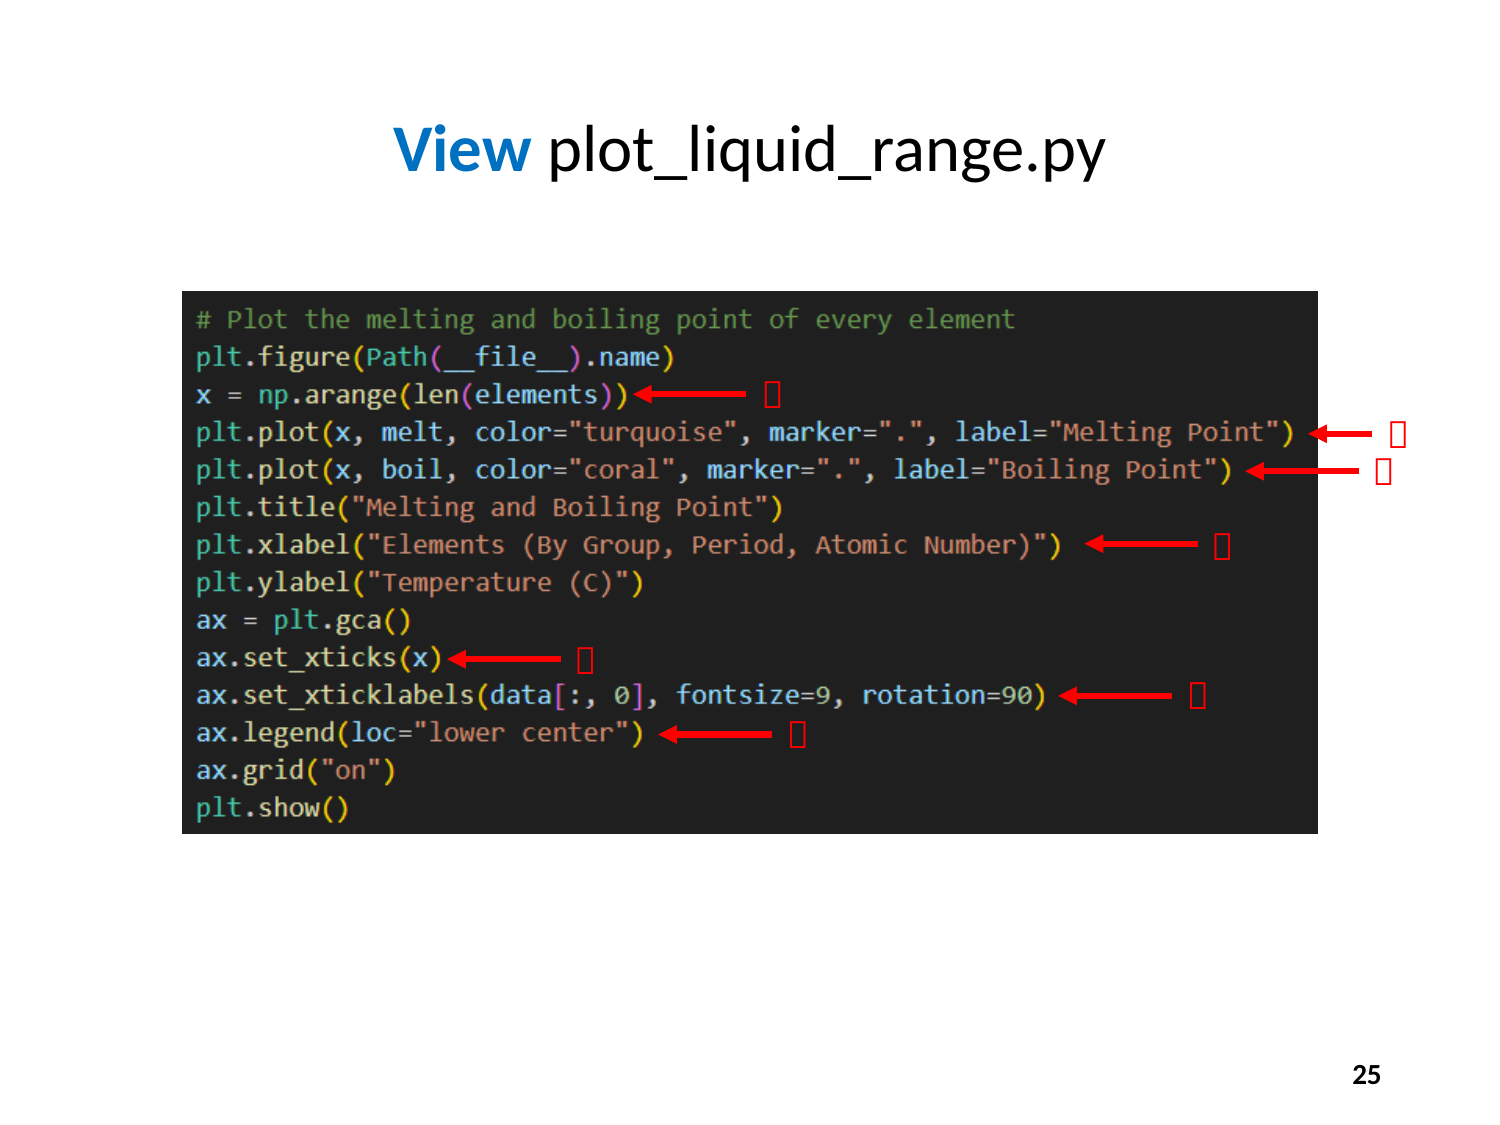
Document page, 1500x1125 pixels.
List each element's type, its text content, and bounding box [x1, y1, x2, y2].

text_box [658, 703, 835, 765]
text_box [1245, 440, 1421, 502]
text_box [1084, 515, 1260, 576]
slide_number 25 [1059, 1042, 1397, 1103]
title View plot_liquid_range.py [103, 59, 1397, 241]
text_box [1058, 664, 1235, 726]
picture [182, 291, 1318, 834]
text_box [446, 629, 623, 690]
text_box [632, 363, 810, 425]
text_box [1308, 403, 1435, 465]
